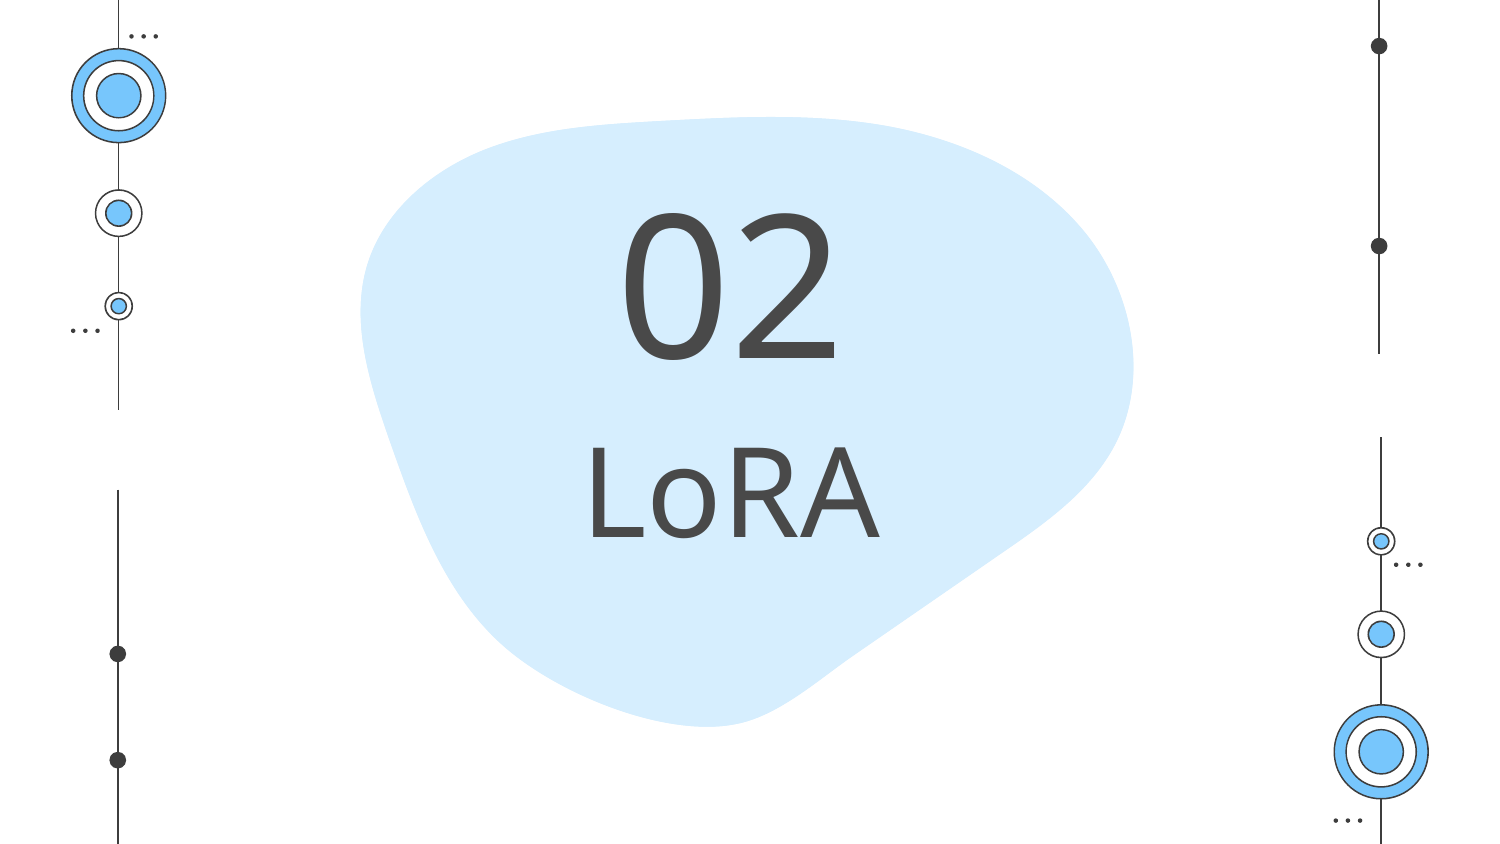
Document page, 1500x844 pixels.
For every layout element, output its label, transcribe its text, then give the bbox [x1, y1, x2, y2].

title LoRA [381, 421, 1081, 554]
title 02 [487, 190, 975, 366]
